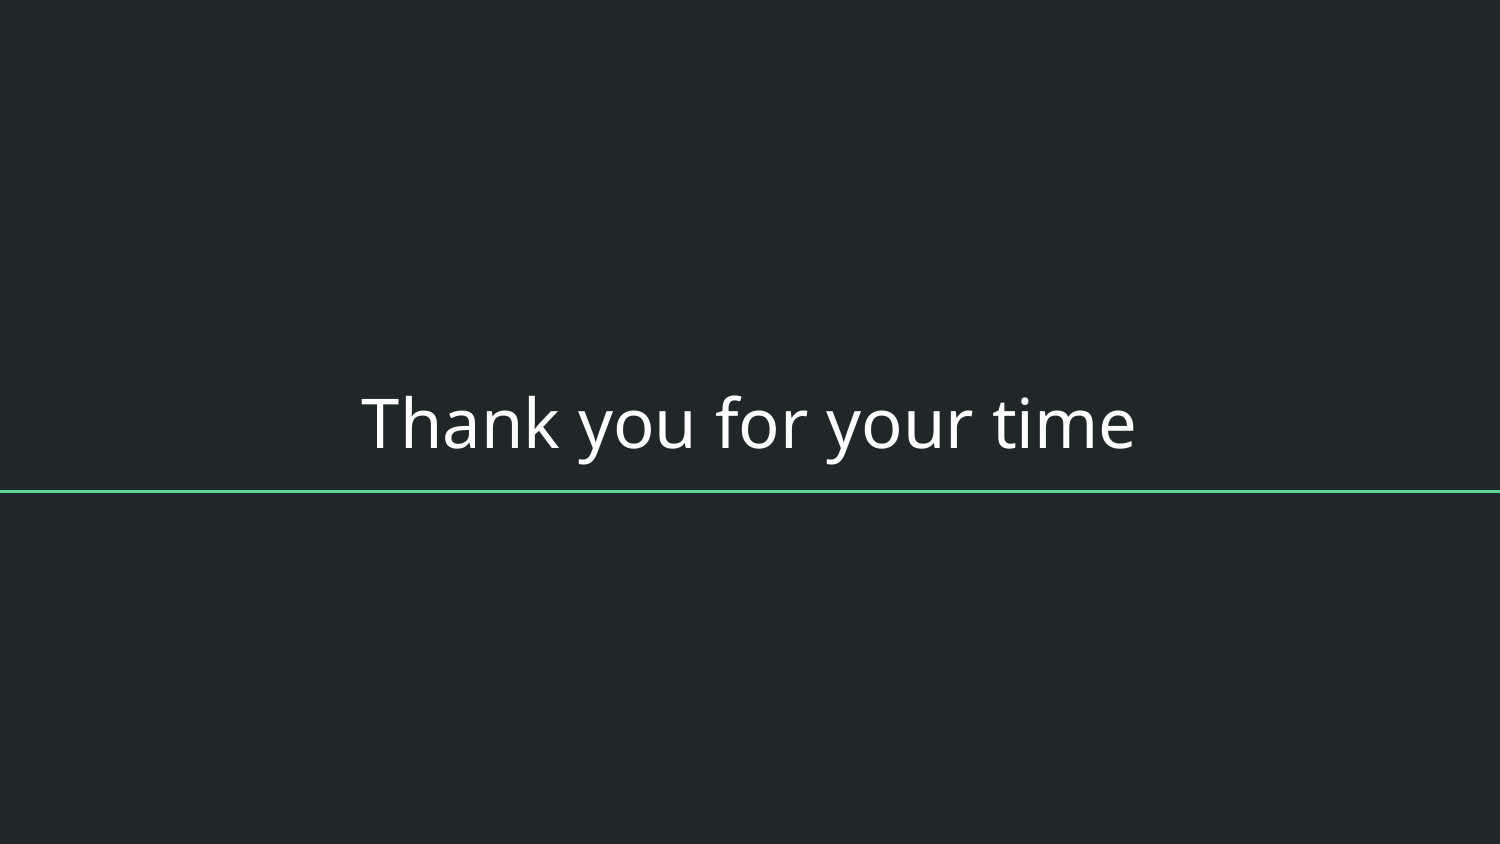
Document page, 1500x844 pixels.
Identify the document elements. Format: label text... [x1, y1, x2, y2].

text_box Thank you for your time [323, 365, 1177, 478]
